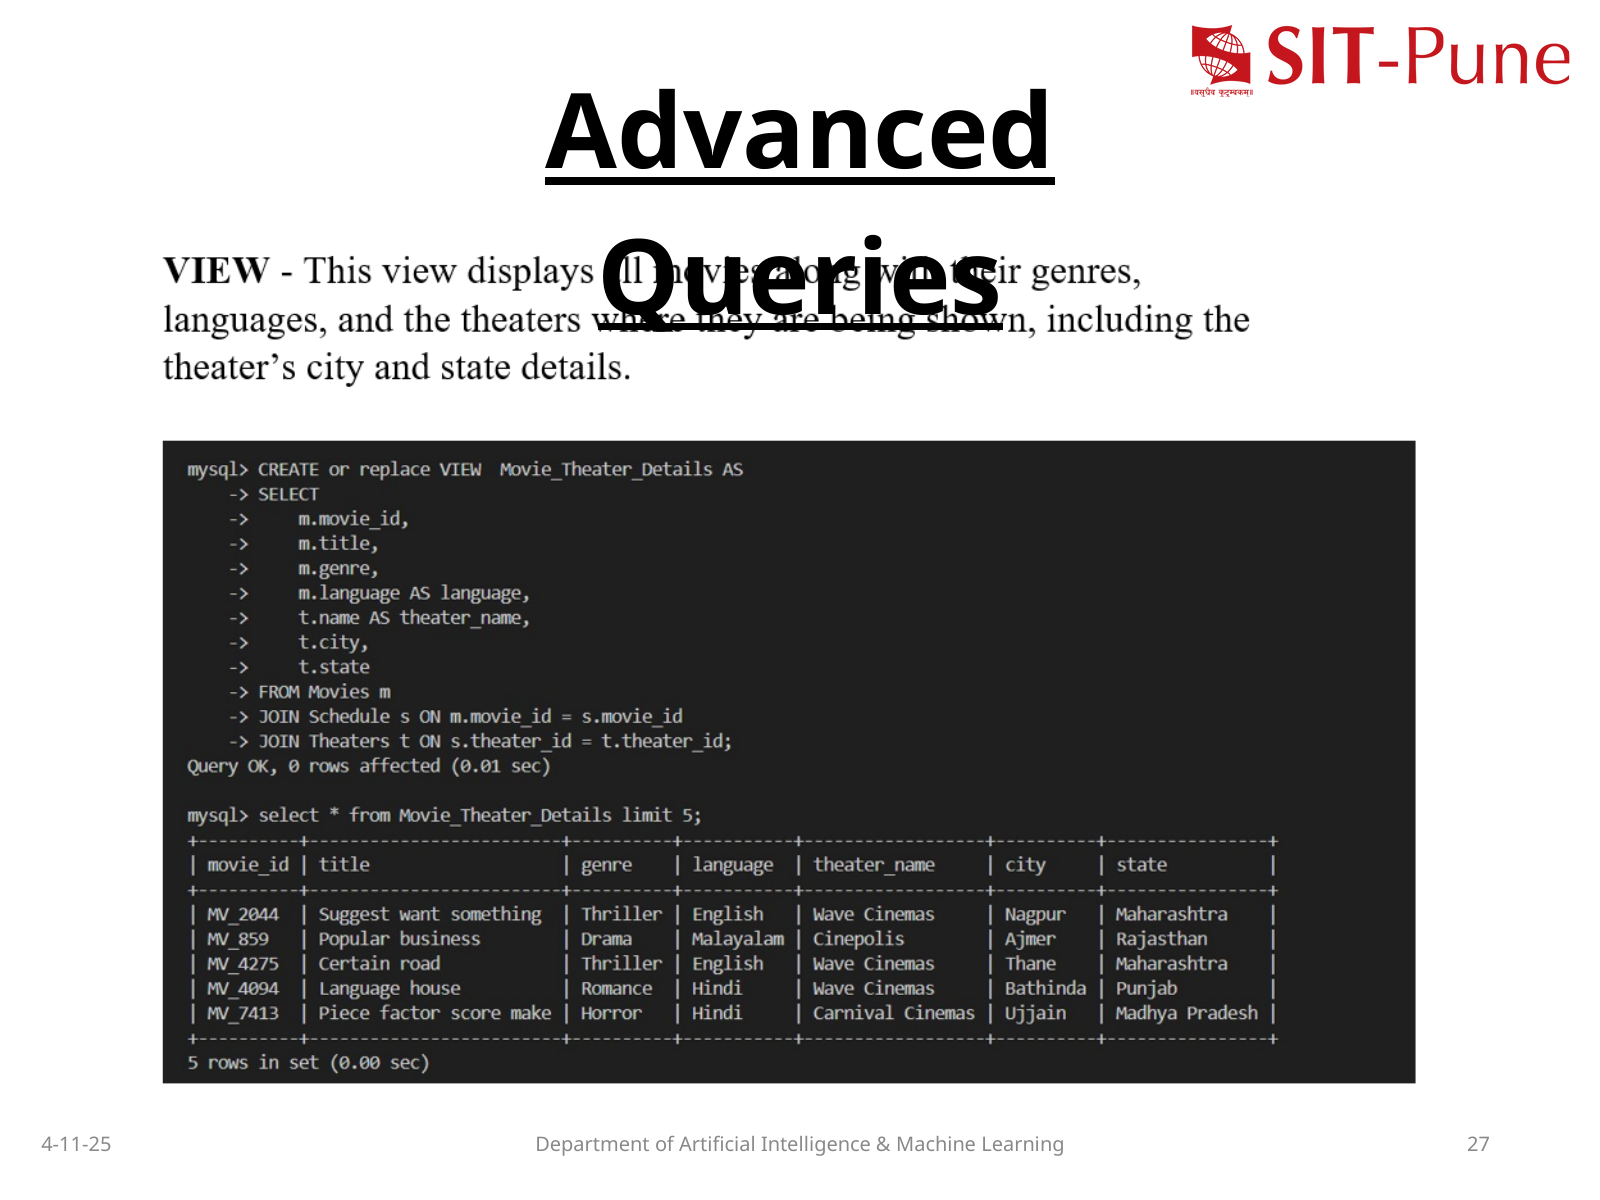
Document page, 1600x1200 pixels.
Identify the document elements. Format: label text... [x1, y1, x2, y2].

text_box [529, 1111, 1071, 1177]
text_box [41, 1111, 402, 1177]
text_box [1190, 25, 1570, 97]
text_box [1129, 1111, 1491, 1177]
text_box [81, 219, 1490, 1113]
text_box Advanced Queries [335, 43, 1265, 336]
